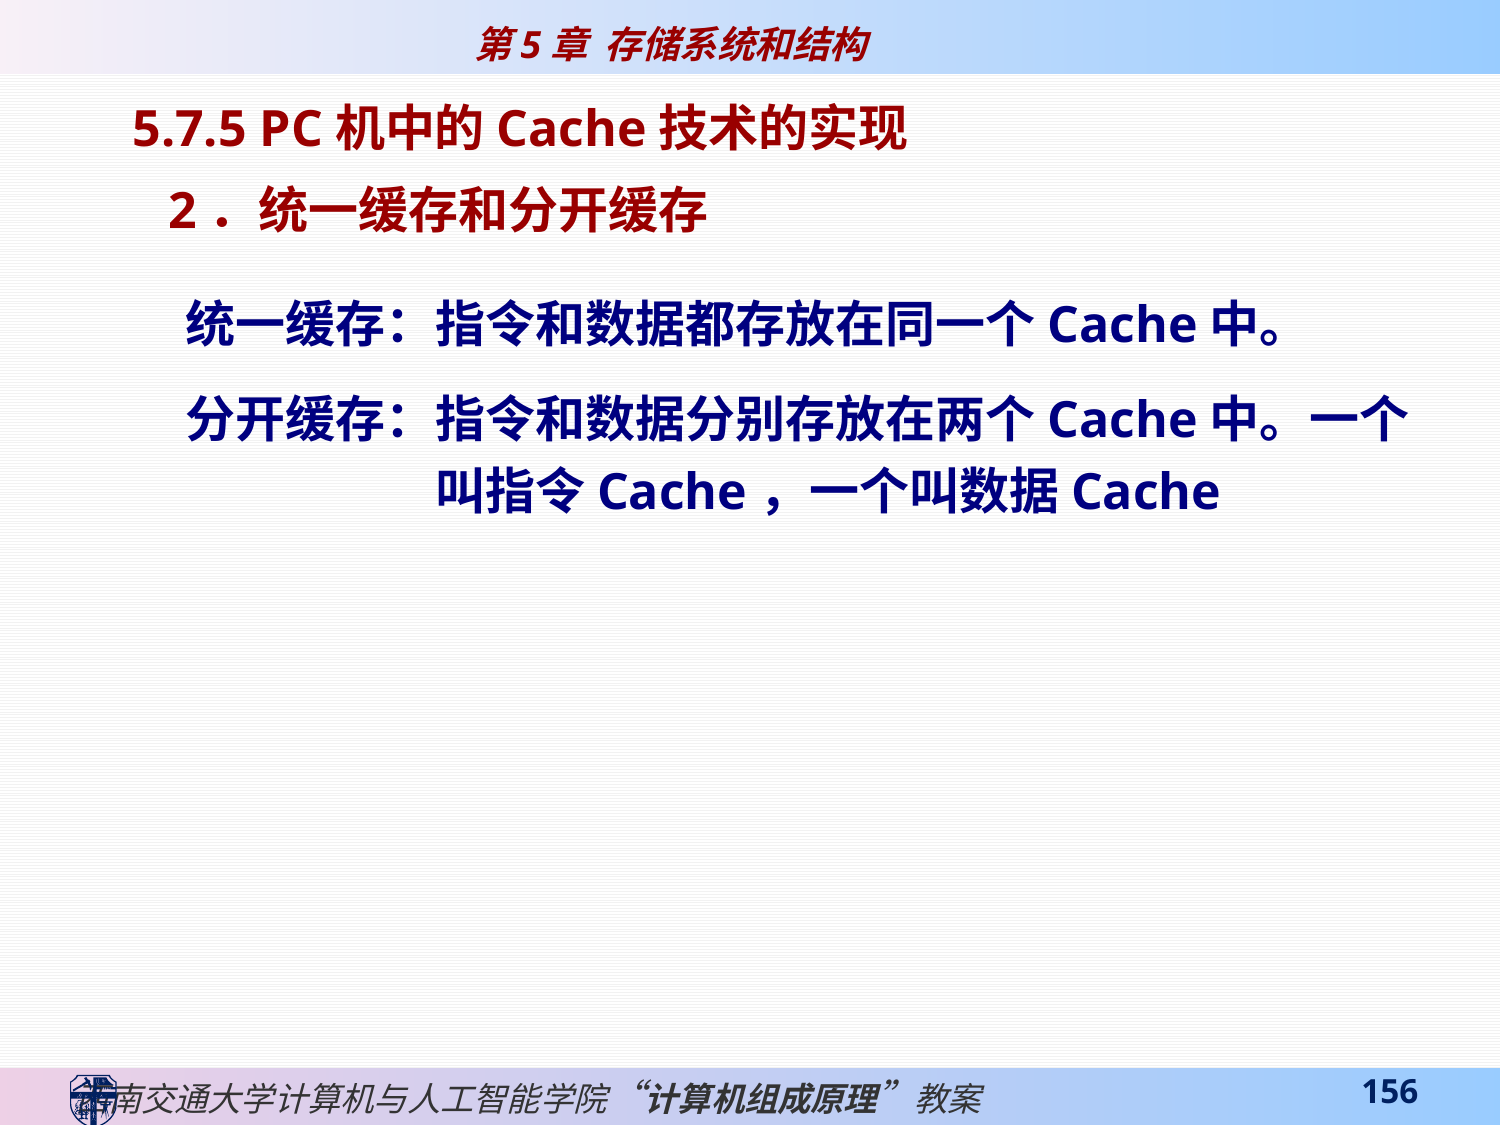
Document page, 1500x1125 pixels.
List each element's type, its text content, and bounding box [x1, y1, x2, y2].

text_box 5.7.5 PC机中的Cache技术的实现 [117, 90, 1500, 157]
table_header 地址范围（空间） [1226, 0, 1230, 73]
text_box 2．统一缓存和分开缓存 [153, 172, 1500, 239]
text_box 统一缓存：指令和数据都存放在同一个Cache中。 [171, 273, 1424, 360]
text_box 分开缓存：指令和数据分别存放在两个Cache中。一个叫指令Cache，一个叫数据Cache [171, 368, 1424, 527]
